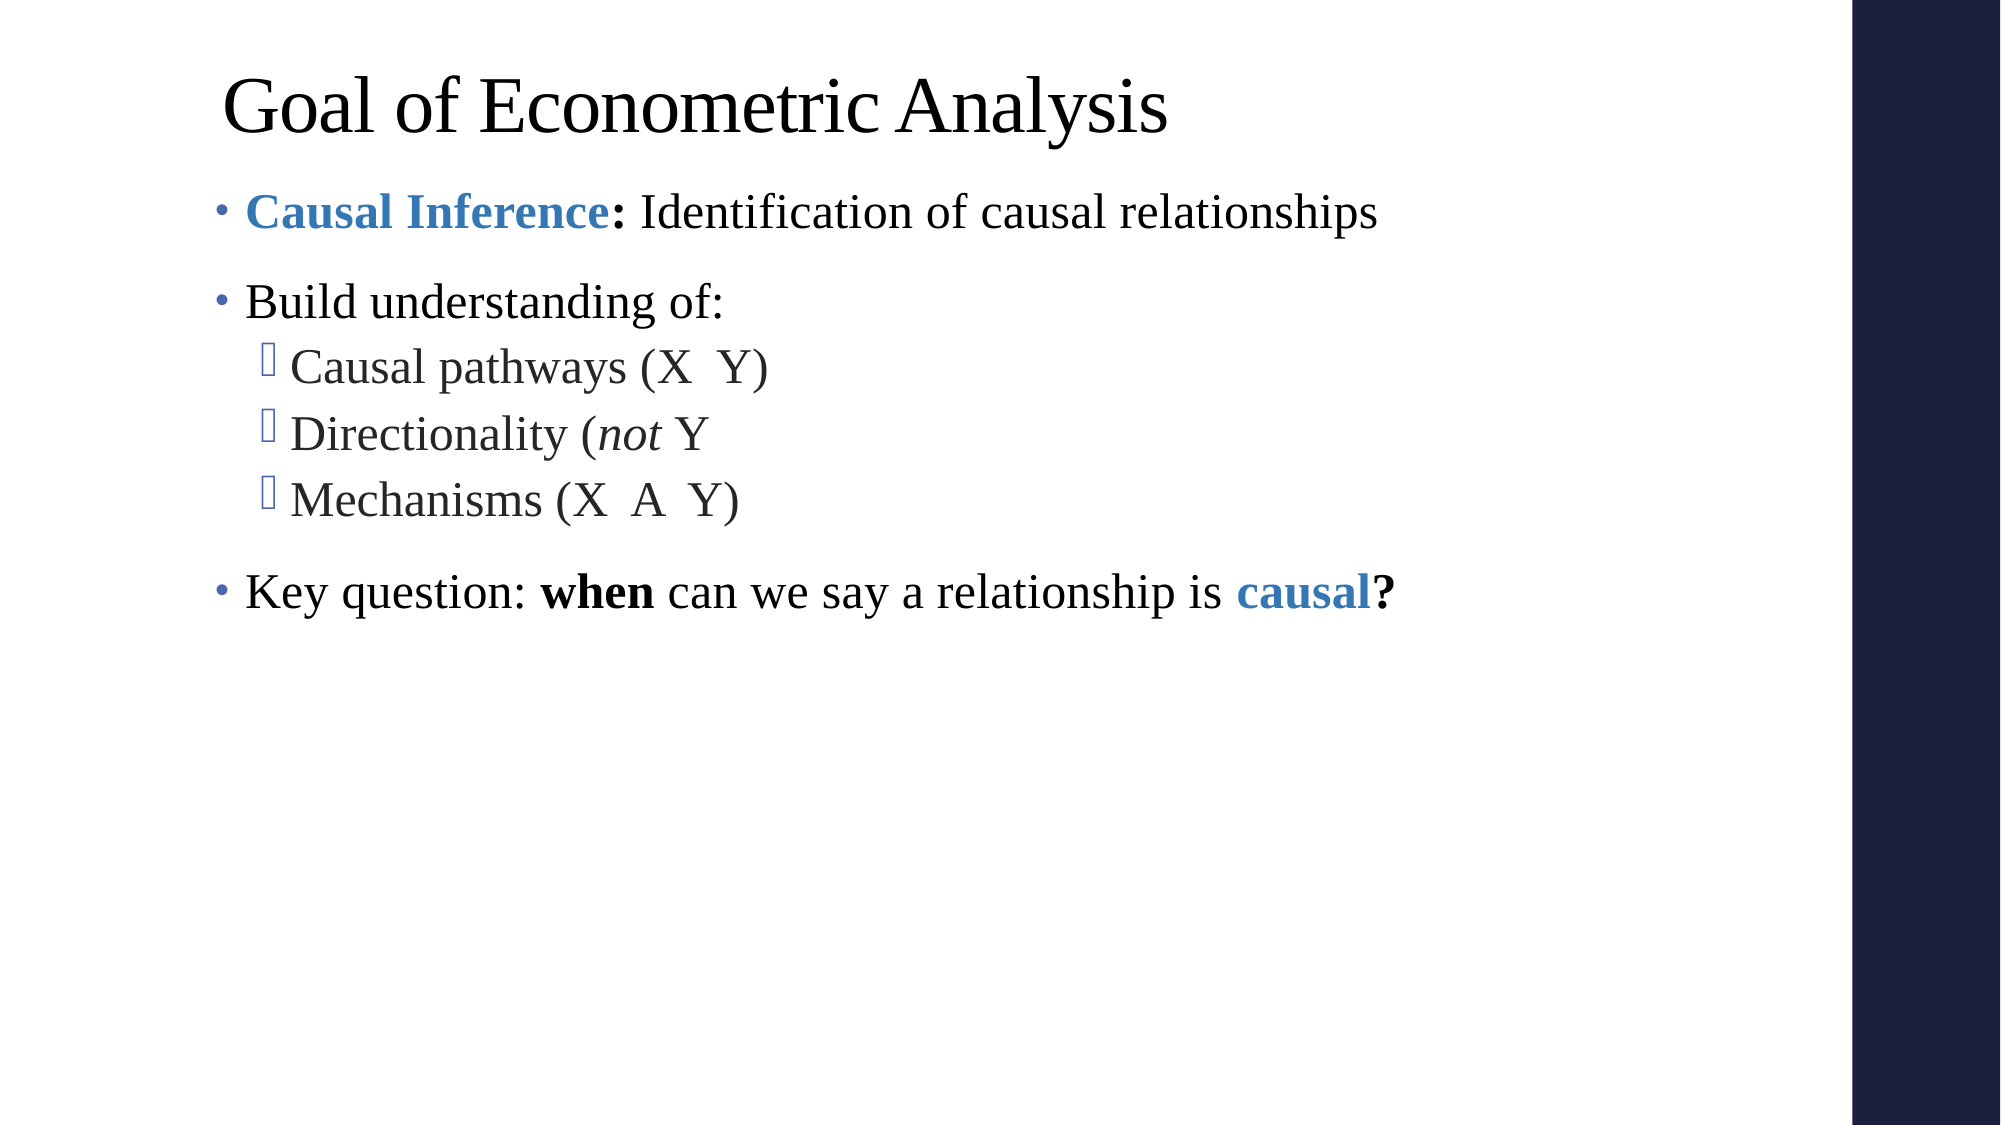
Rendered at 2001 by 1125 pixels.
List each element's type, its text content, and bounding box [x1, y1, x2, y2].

title Goal of Econometric Analysis [99, 55, 1293, 158]
